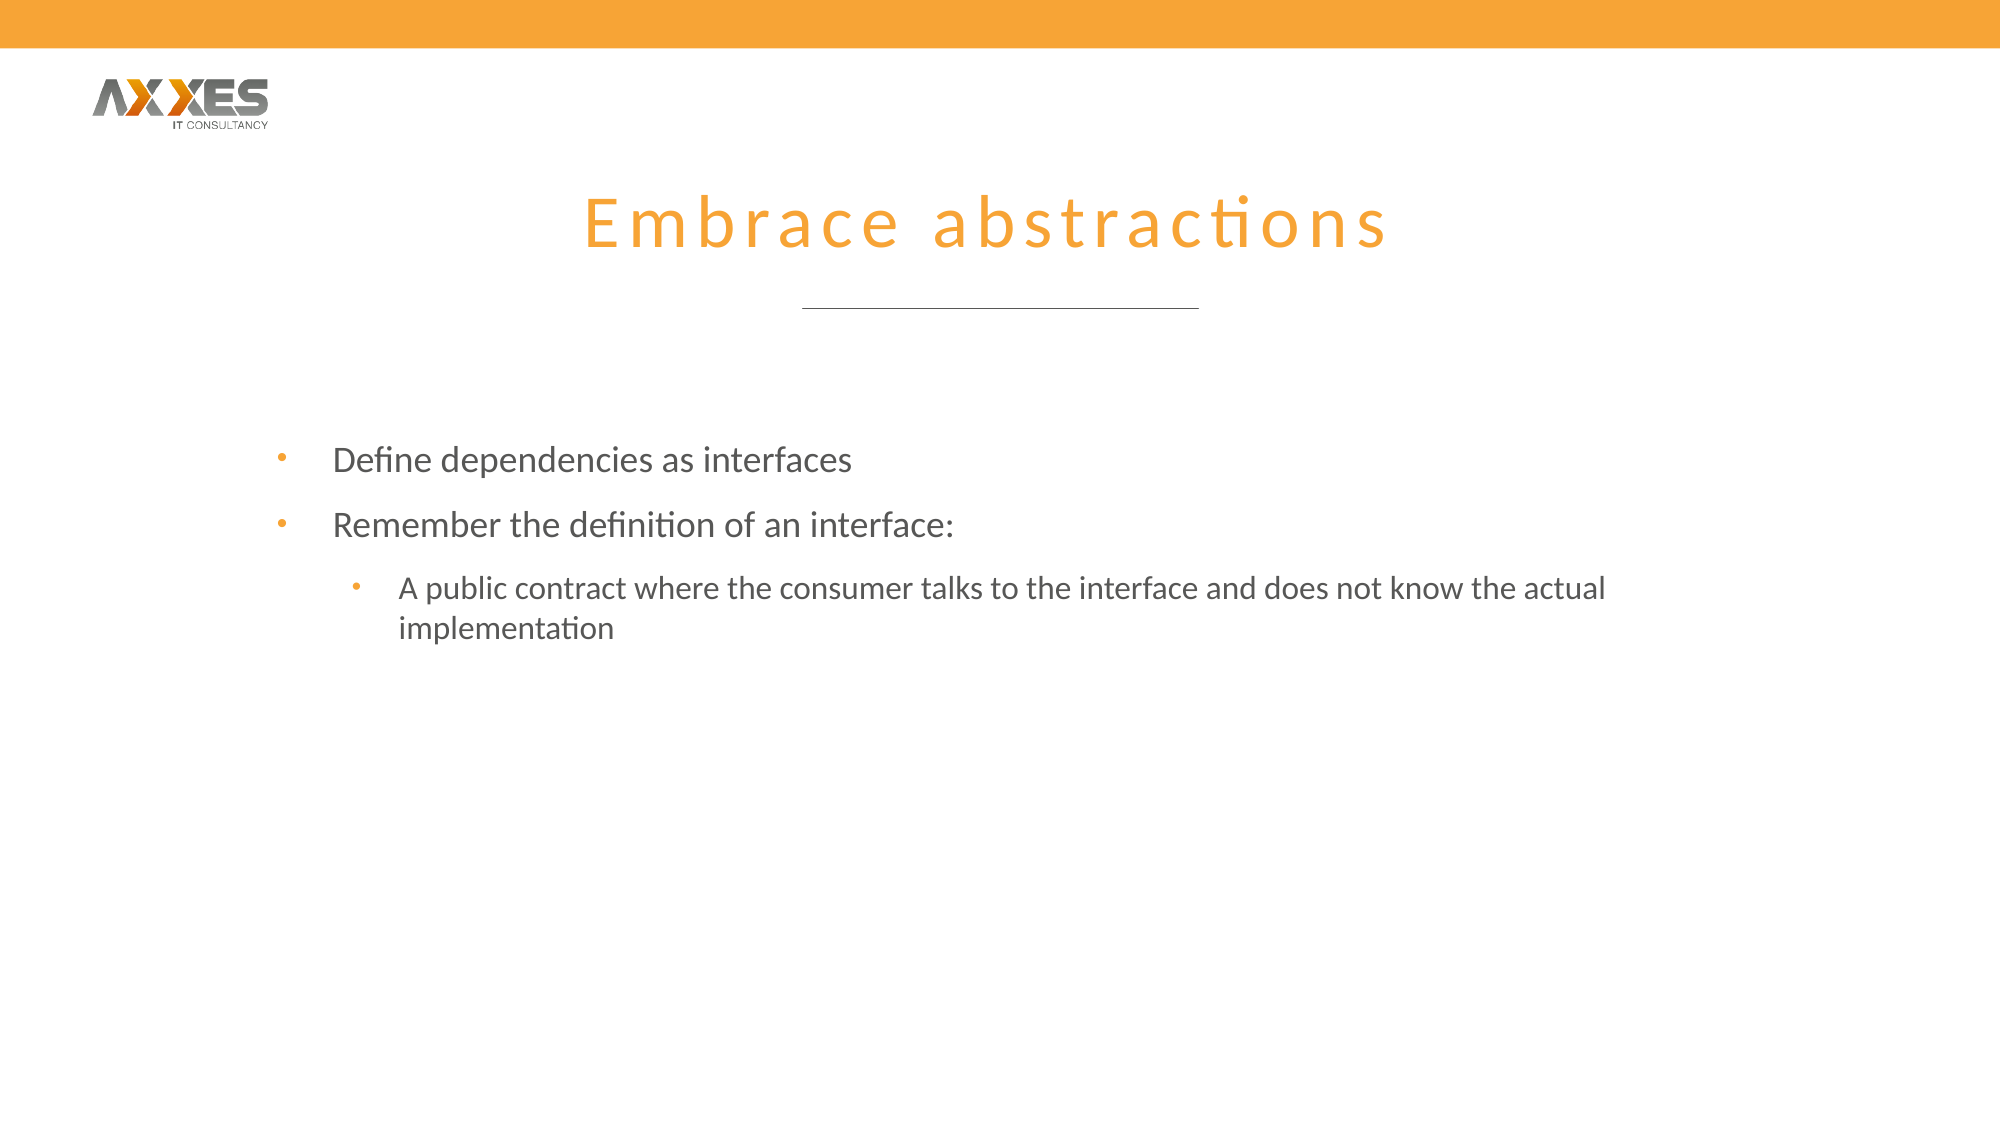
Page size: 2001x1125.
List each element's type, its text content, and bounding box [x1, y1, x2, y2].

list Define dependencies as interfaces Remember the definition of an interface: A public contract where the consumer talks to the interface and does not know the actual implementation​ [261, 427, 1710, 988]
picture [92, 79, 268, 129]
title Embrace abstractions [267, 159, 1705, 276]
